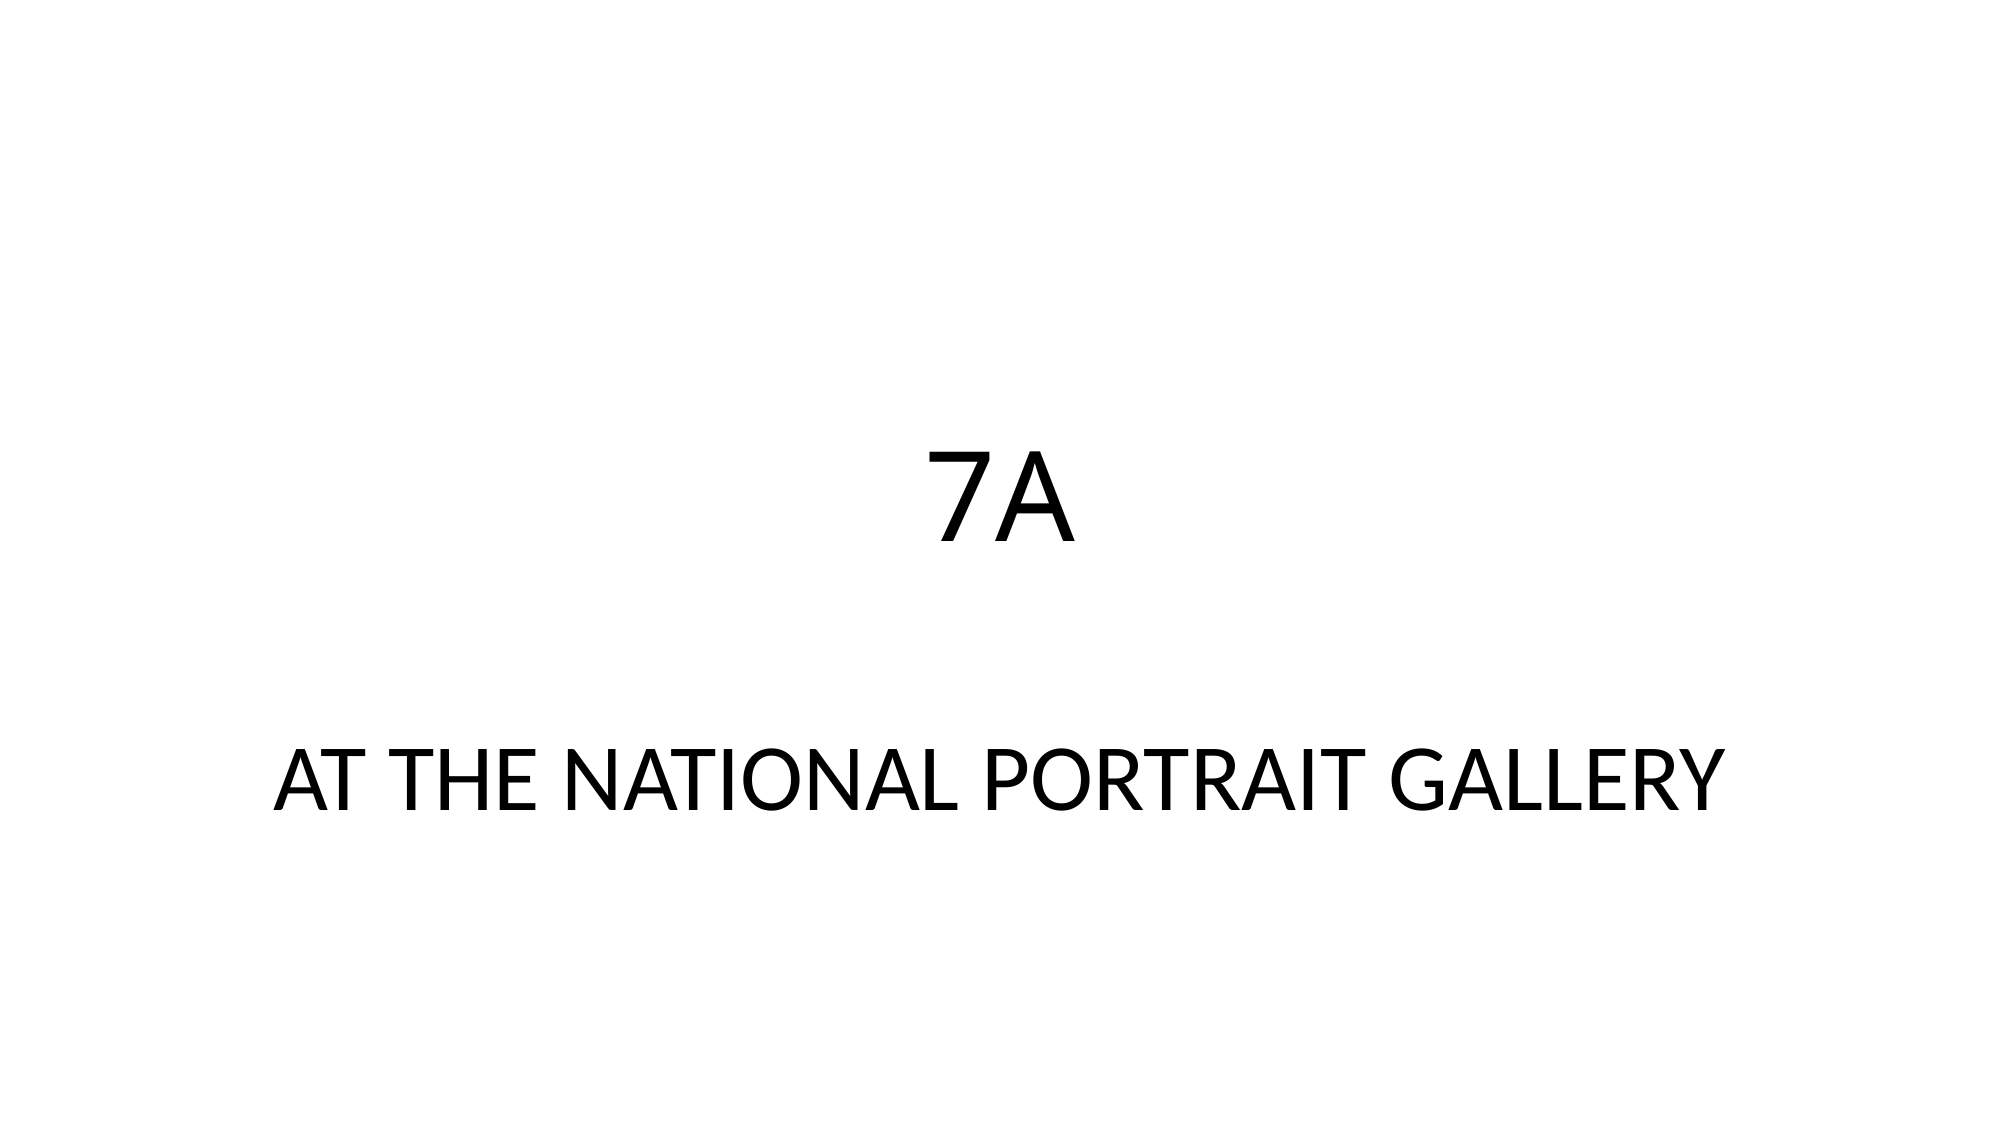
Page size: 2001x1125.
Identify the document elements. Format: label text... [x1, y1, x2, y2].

subtitle AT THE NATIONAL PORTRAIT GALLERY [249, 590, 1750, 863]
title 7A [249, 184, 1750, 576]
